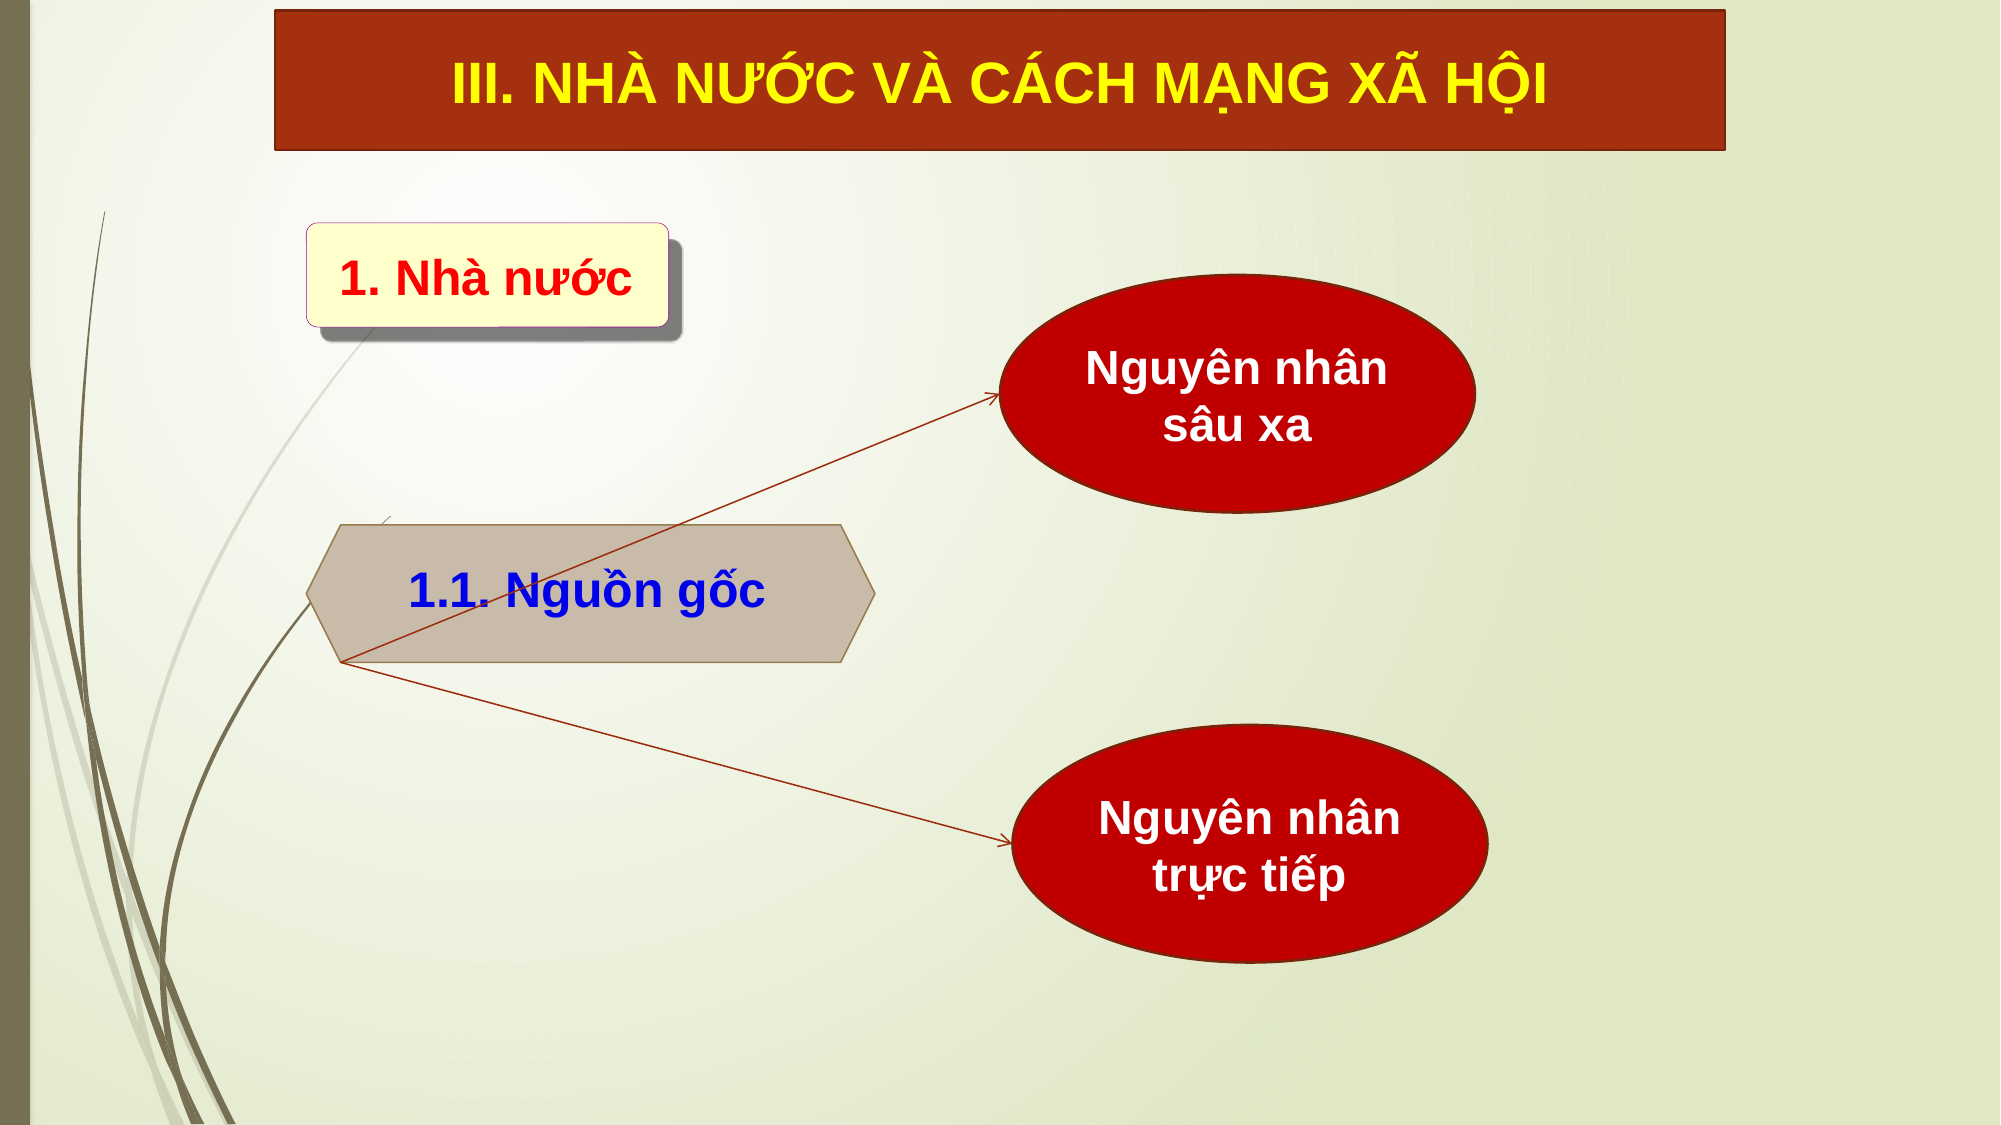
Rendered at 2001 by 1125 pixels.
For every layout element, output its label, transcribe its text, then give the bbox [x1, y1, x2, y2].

text_box Nguyên nhân sâu xa [998, 273, 1477, 514]
text_box 1.1. Nguồn gốc [324, 549, 614, 625]
text_box [346, 524, 869, 664]
text_box 1.1. Nguồn gốc [437, 549, 850, 625]
text_box [305, 556, 427, 662]
text_box [327, 524, 675, 549]
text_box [874, 393, 1001, 593]
text_box [306, 222, 669, 328]
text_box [874, 593, 1013, 844]
text_box 1. Nhà nước [324, 238, 650, 313]
text_box III. NHÀ NƯỚC VÀ CÁCH MẠNG XÃ HỘI [274, 9, 1726, 151]
text_box Nguyên nhân trực tiếp [1011, 723, 1489, 964]
